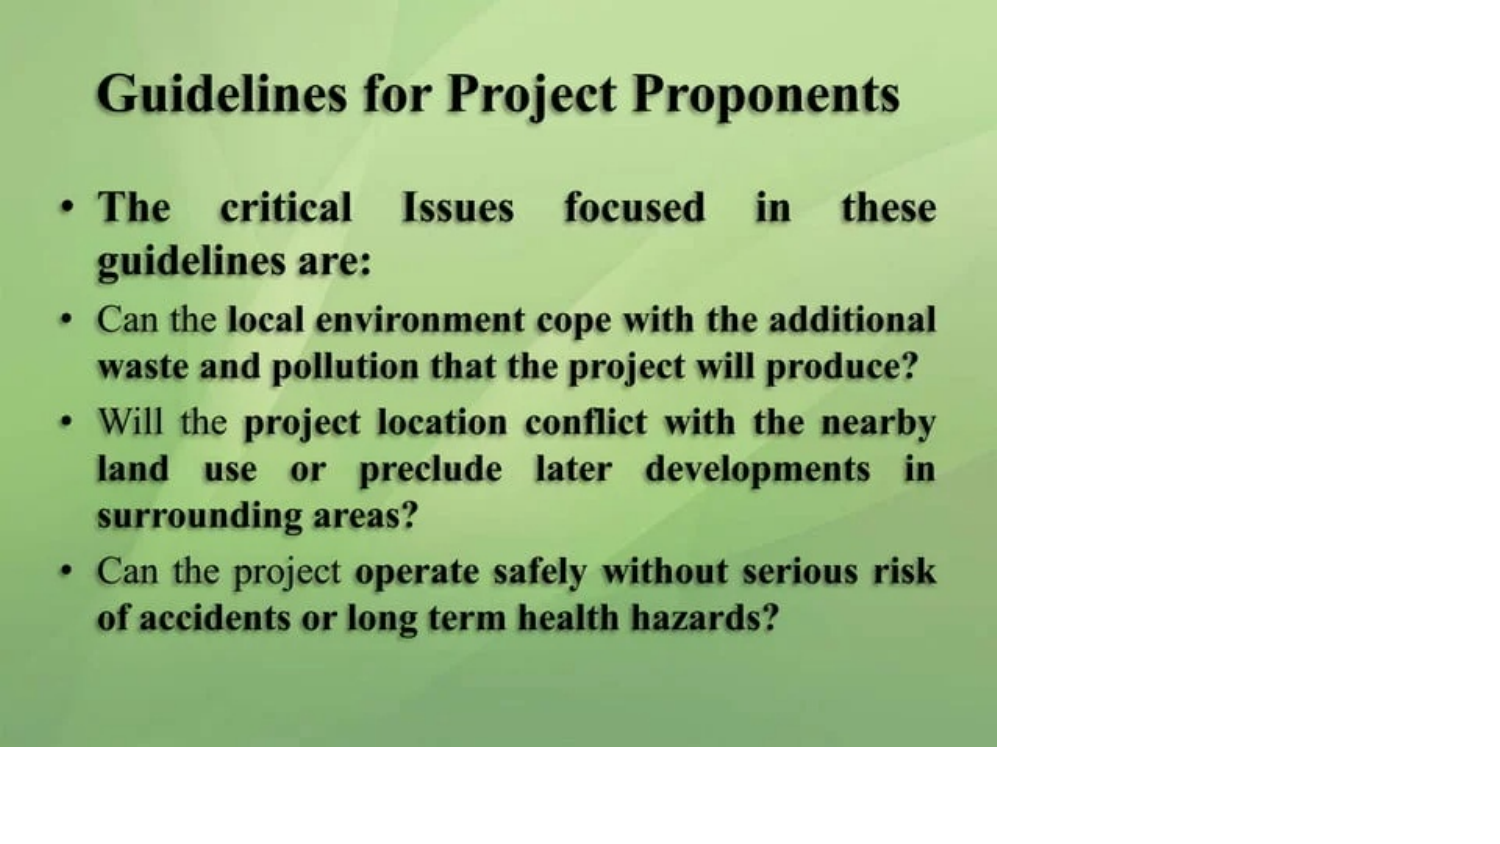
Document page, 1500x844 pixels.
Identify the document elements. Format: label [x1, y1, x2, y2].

picture [0, 0, 997, 748]
